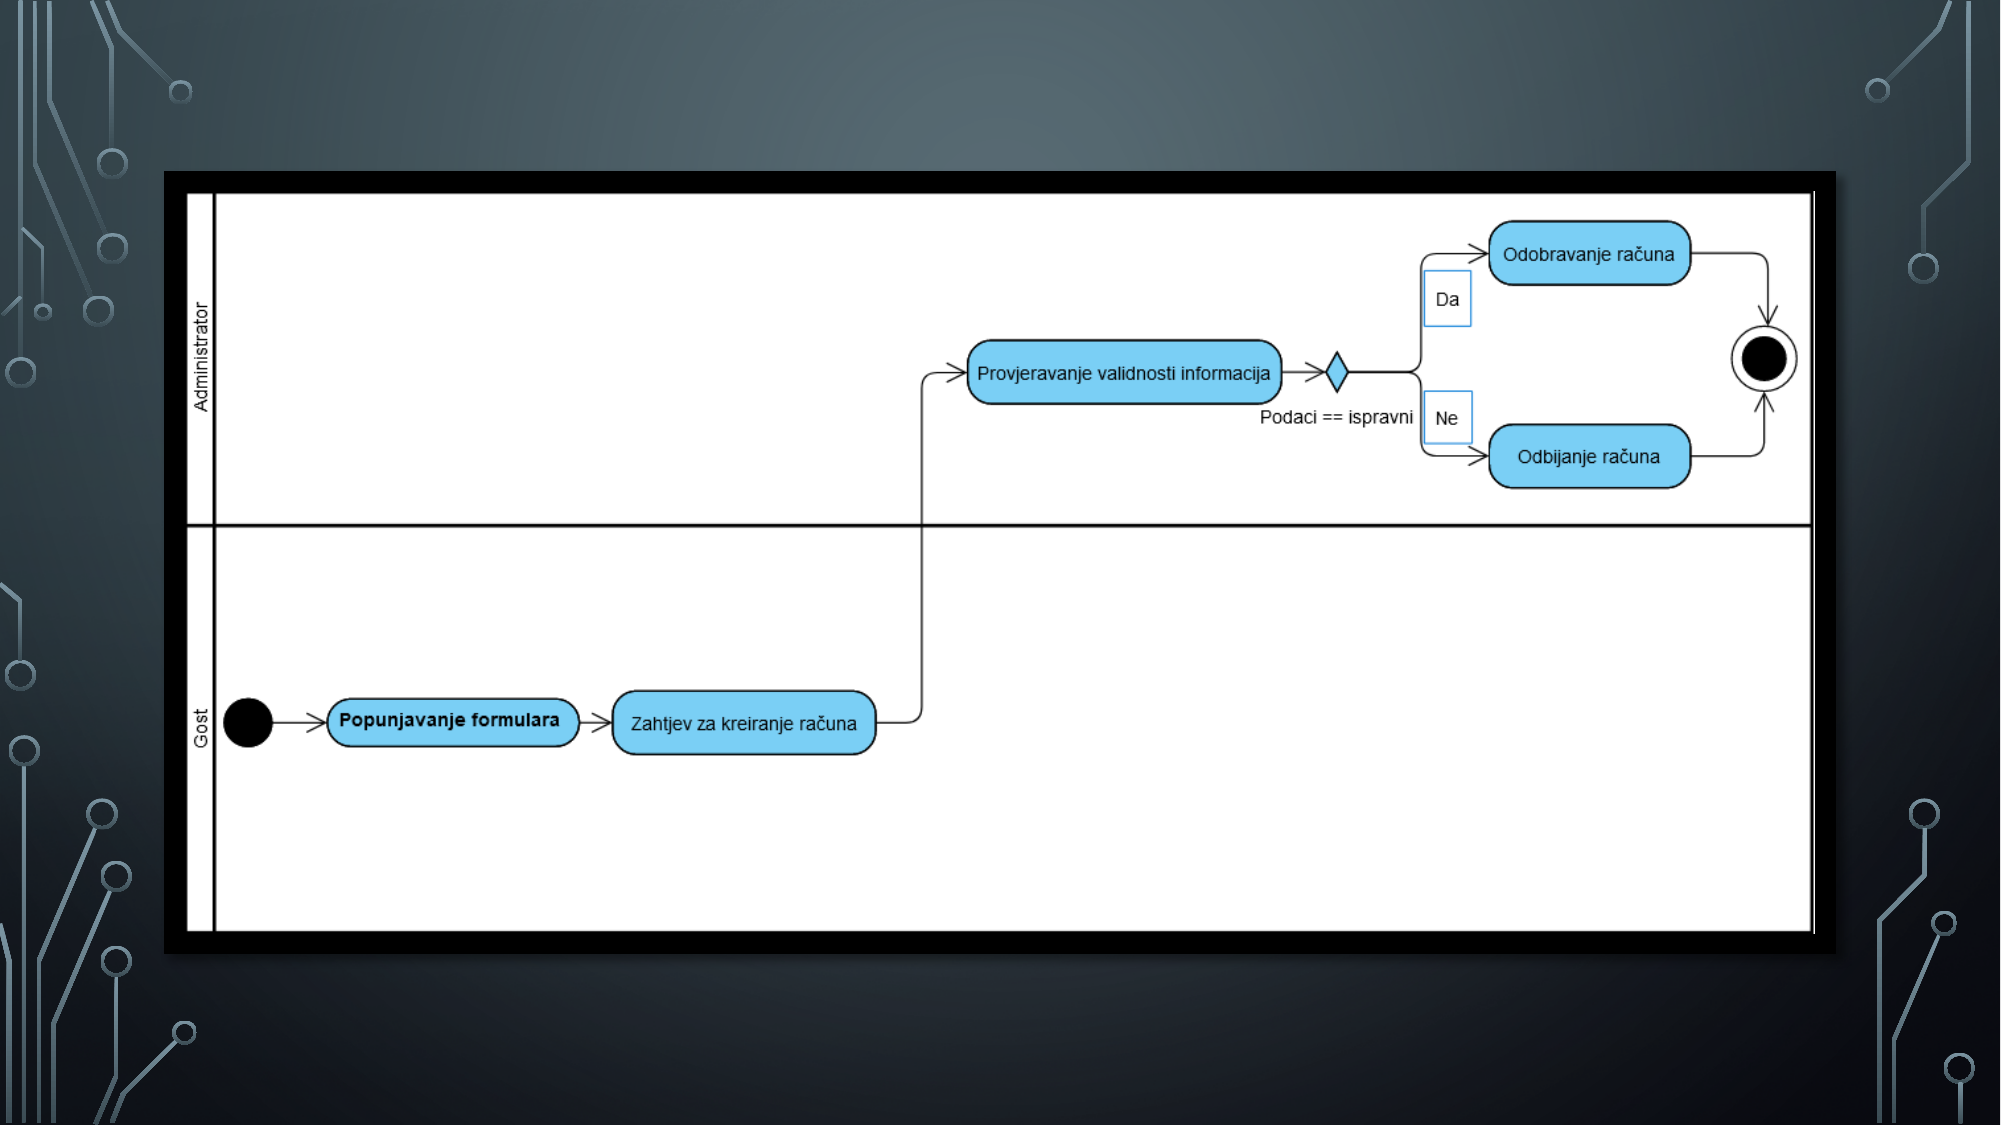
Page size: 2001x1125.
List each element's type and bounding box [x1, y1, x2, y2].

picture [184, 191, 1816, 934]
